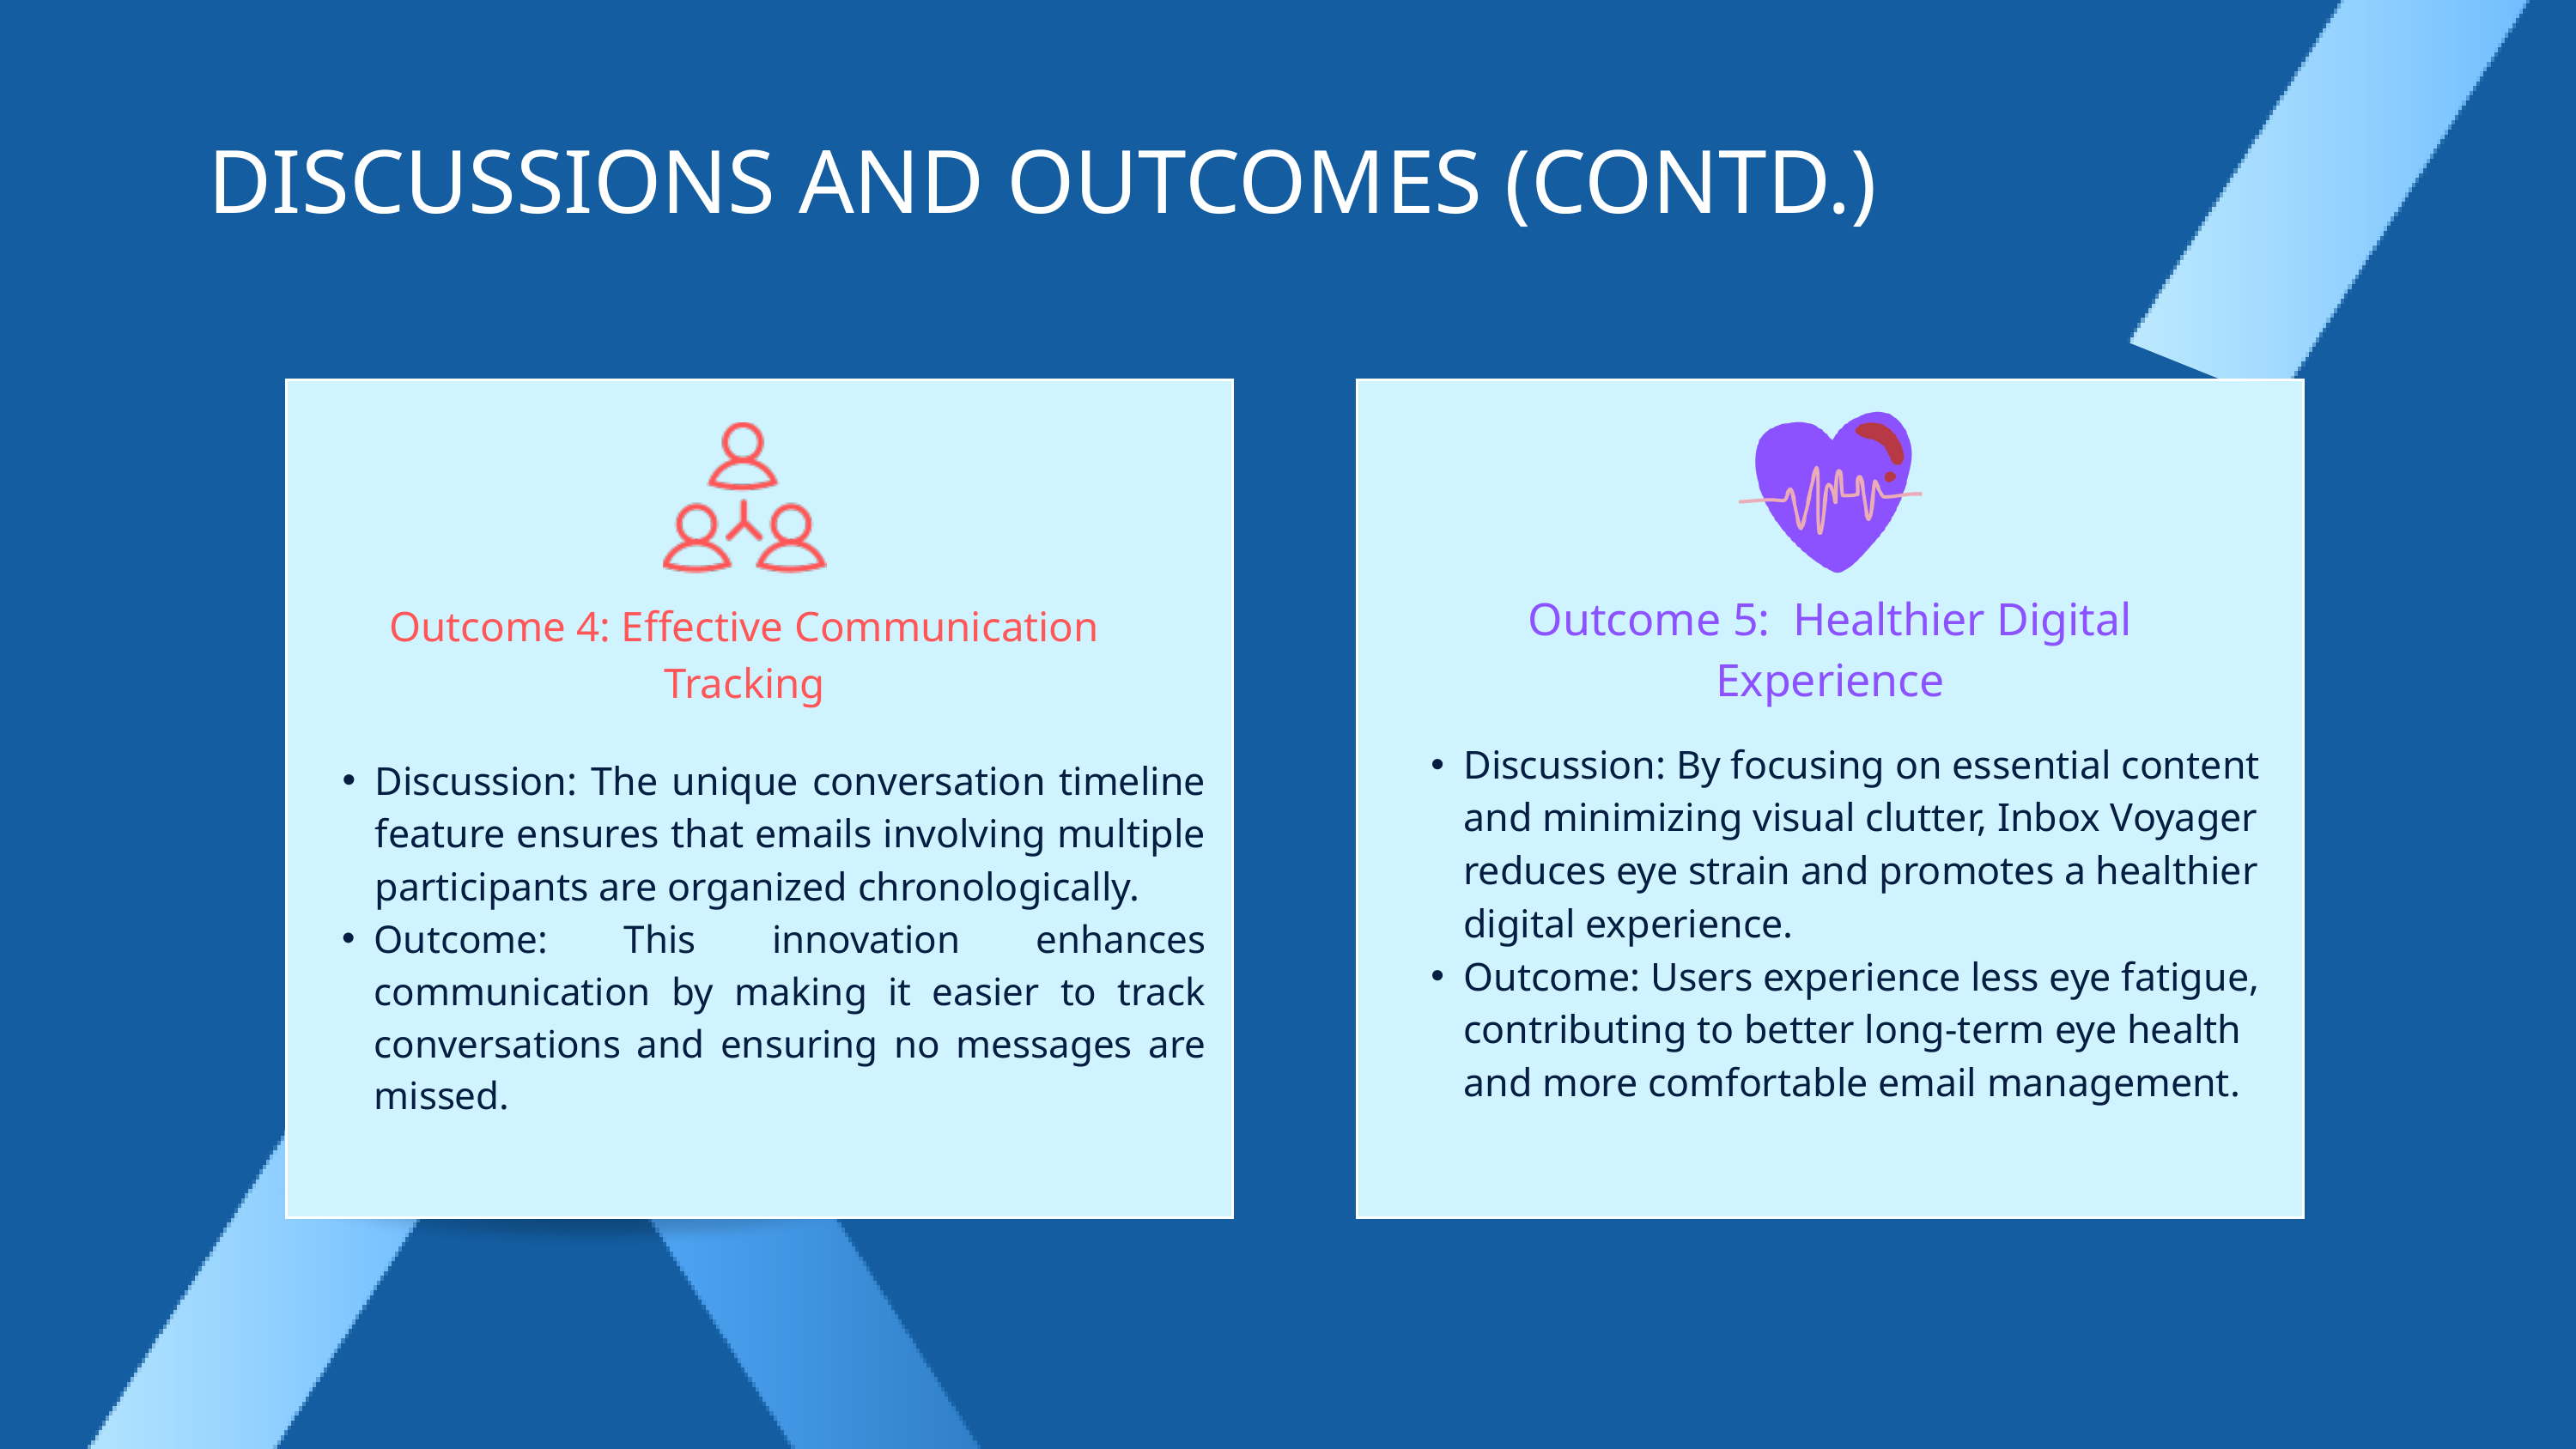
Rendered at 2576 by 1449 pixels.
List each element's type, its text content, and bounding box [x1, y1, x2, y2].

text_box DISCUSSIONS AND OUTCOMES (CONTD.) [144, 125, 1941, 231]
text_box [277, 1187, 886, 1248]
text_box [1357, 379, 2305, 1218]
text_box [0, 736, 1270, 1449]
text_box [1892, 0, 2576, 523]
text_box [286, 379, 1233, 1218]
text_box [1325, 185, 1534, 398]
